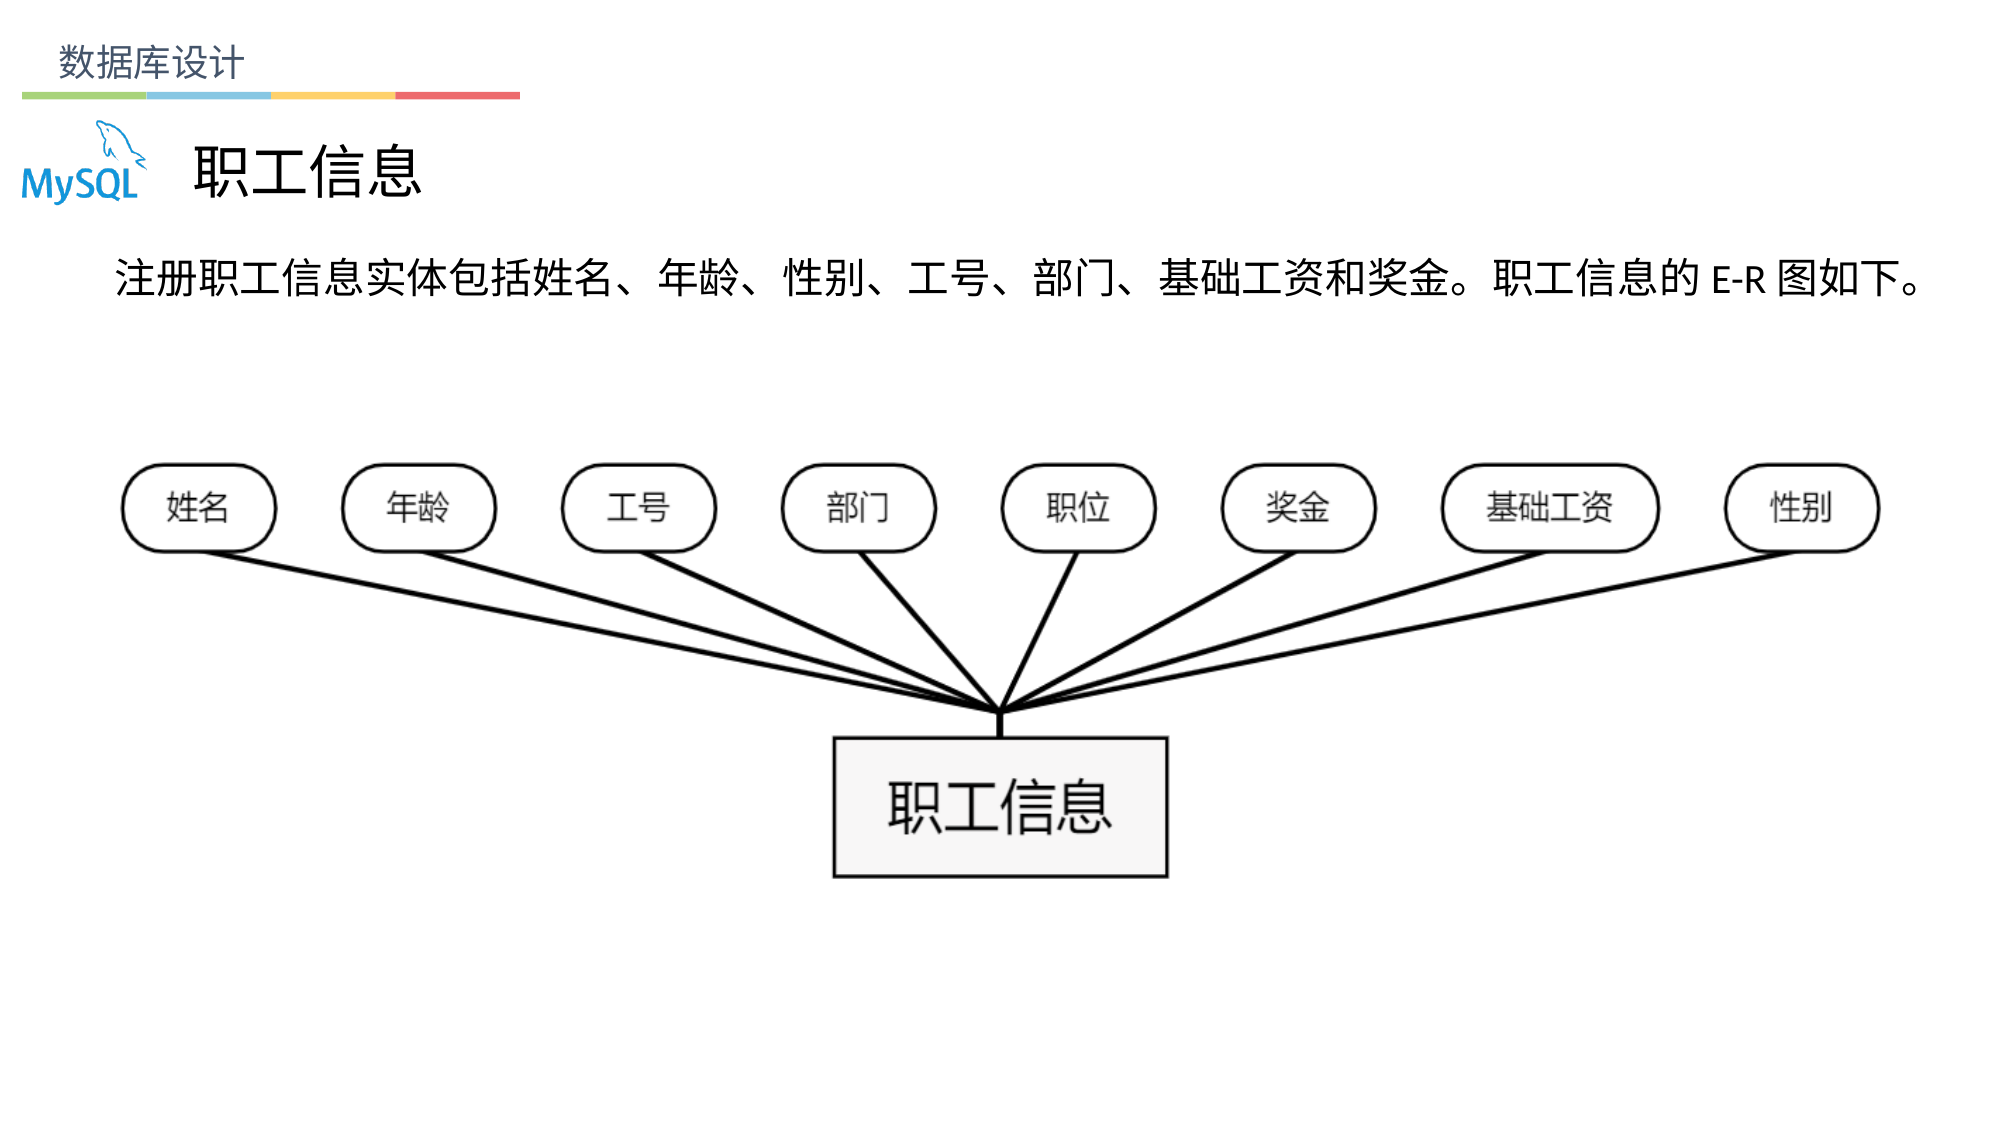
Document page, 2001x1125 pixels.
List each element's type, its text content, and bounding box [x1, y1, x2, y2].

text_box 数据库设计 [44, 8, 262, 91]
picture [33, 371, 1967, 969]
text_box 职工信息 [177, 128, 1772, 214]
text_box 注册职工信息实体包括姓名、年龄、性别、工号、部门、基础工资和奖金。职工信息的E-R图如下。 [99, 244, 1924, 309]
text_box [22, 91, 520, 100]
picture [21, 99, 147, 224]
